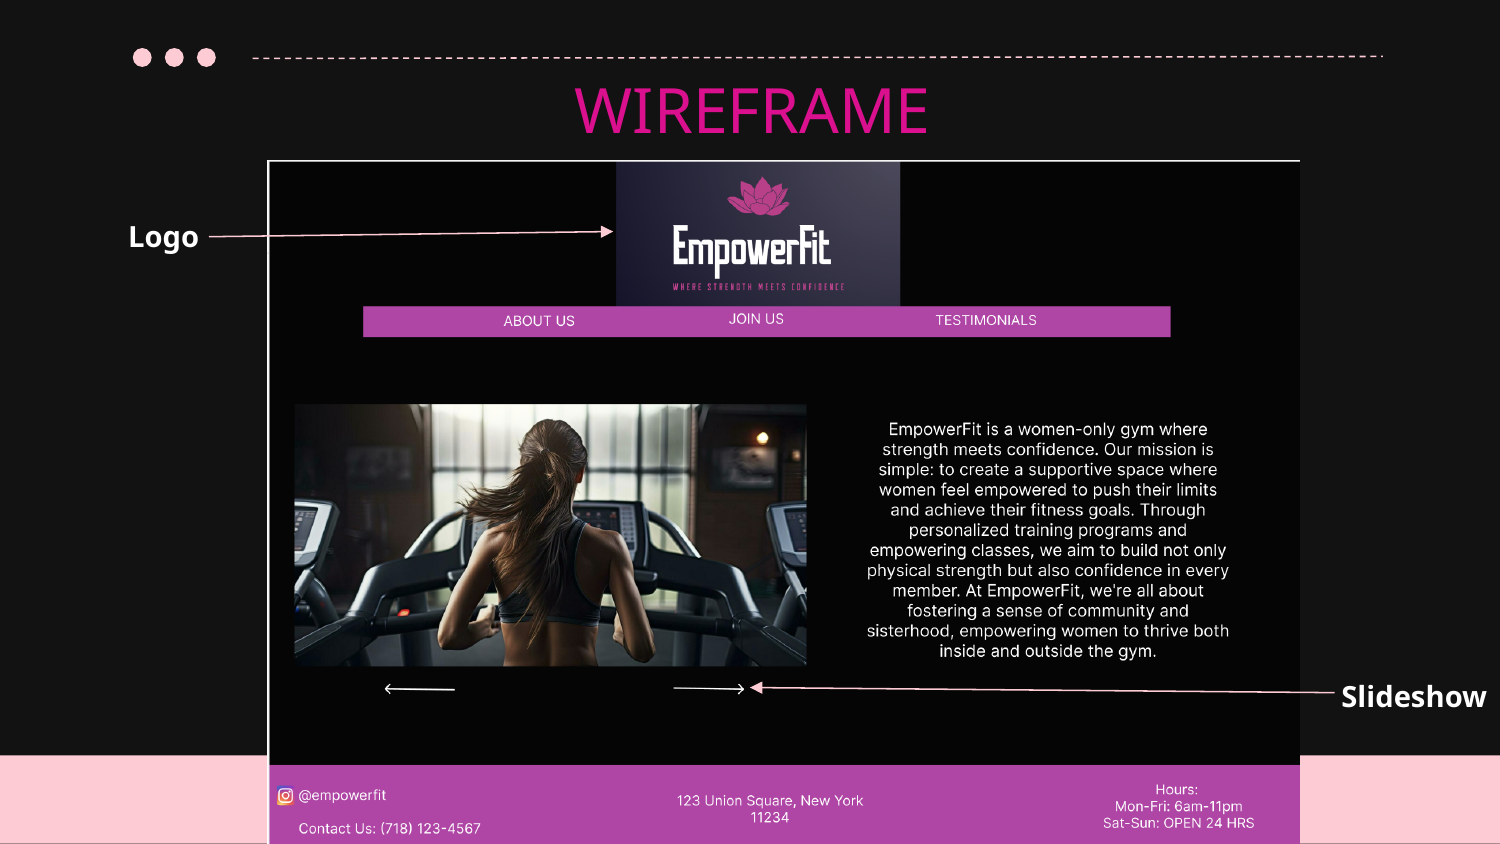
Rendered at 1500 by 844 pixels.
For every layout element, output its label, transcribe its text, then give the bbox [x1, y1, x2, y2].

picture [267, 160, 1300, 844]
text_box Slideshow [1326, 662, 1500, 706]
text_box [749, 687, 1335, 693]
text_box Logo [113, 203, 238, 246]
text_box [208, 231, 614, 237]
title WIREFRAME [559, 56, 1039, 151]
